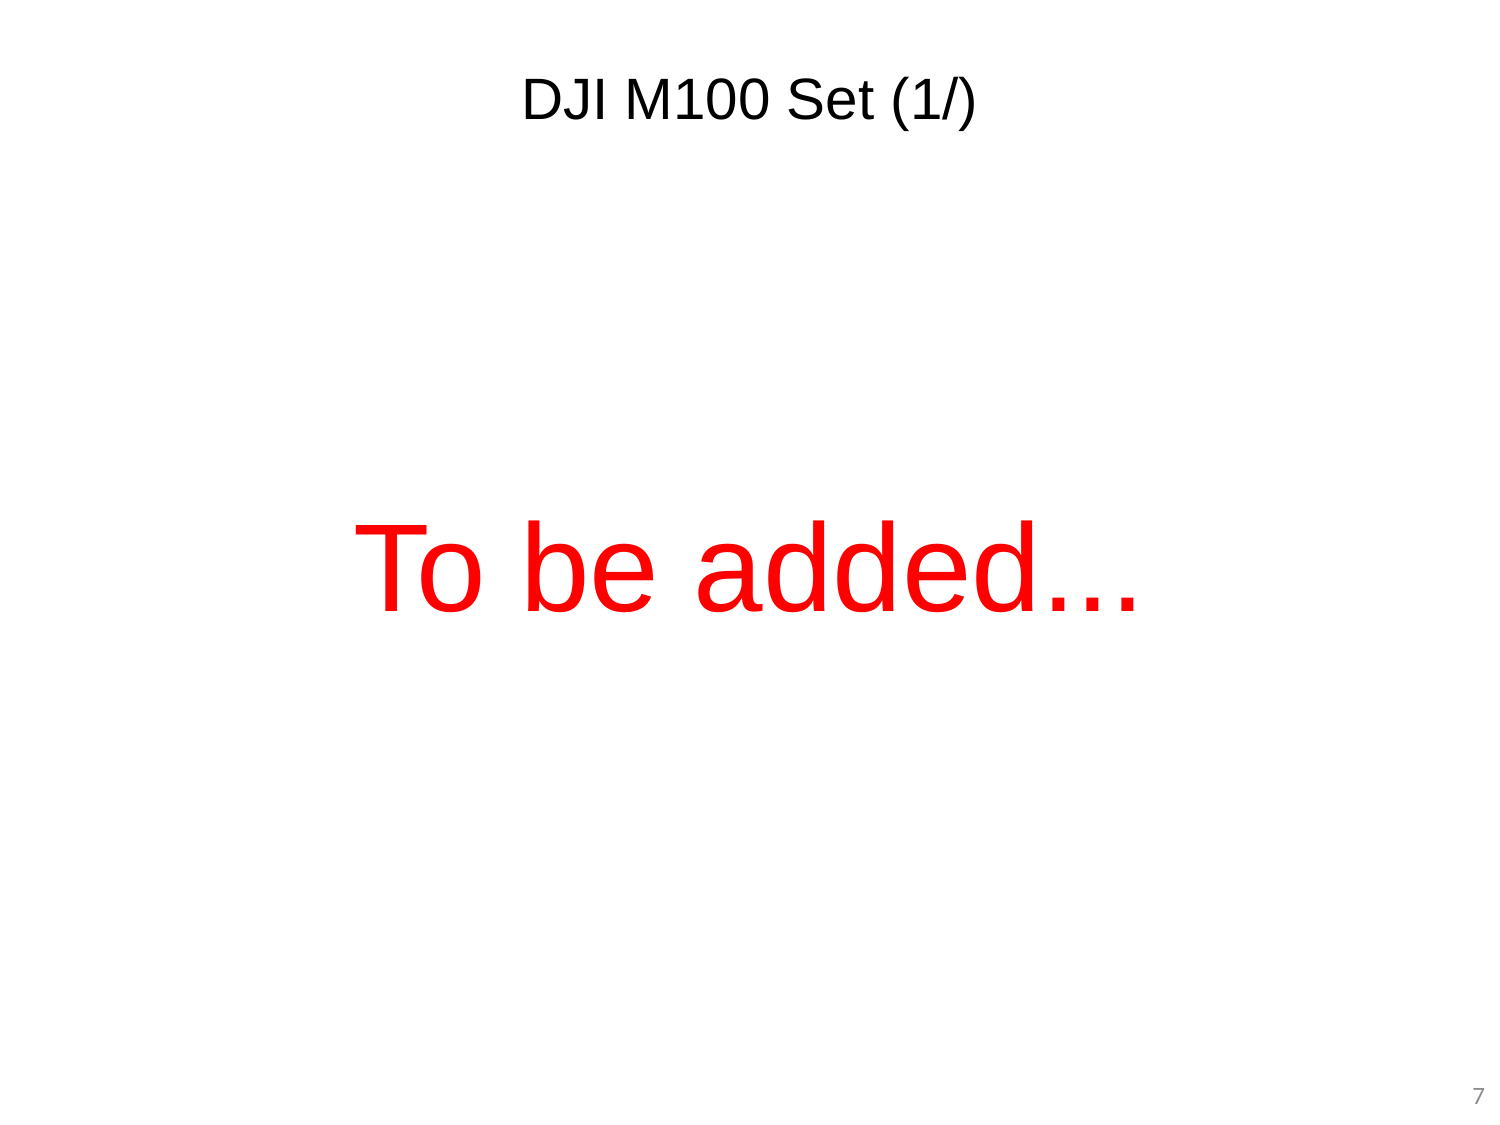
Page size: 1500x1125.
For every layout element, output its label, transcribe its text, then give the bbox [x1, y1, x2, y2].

title DJI M100 Set (1/) [103, 59, 1397, 142]
text_box To be added... [339, 479, 1161, 644]
slide_number 7 [1162, 1065, 1500, 1125]
